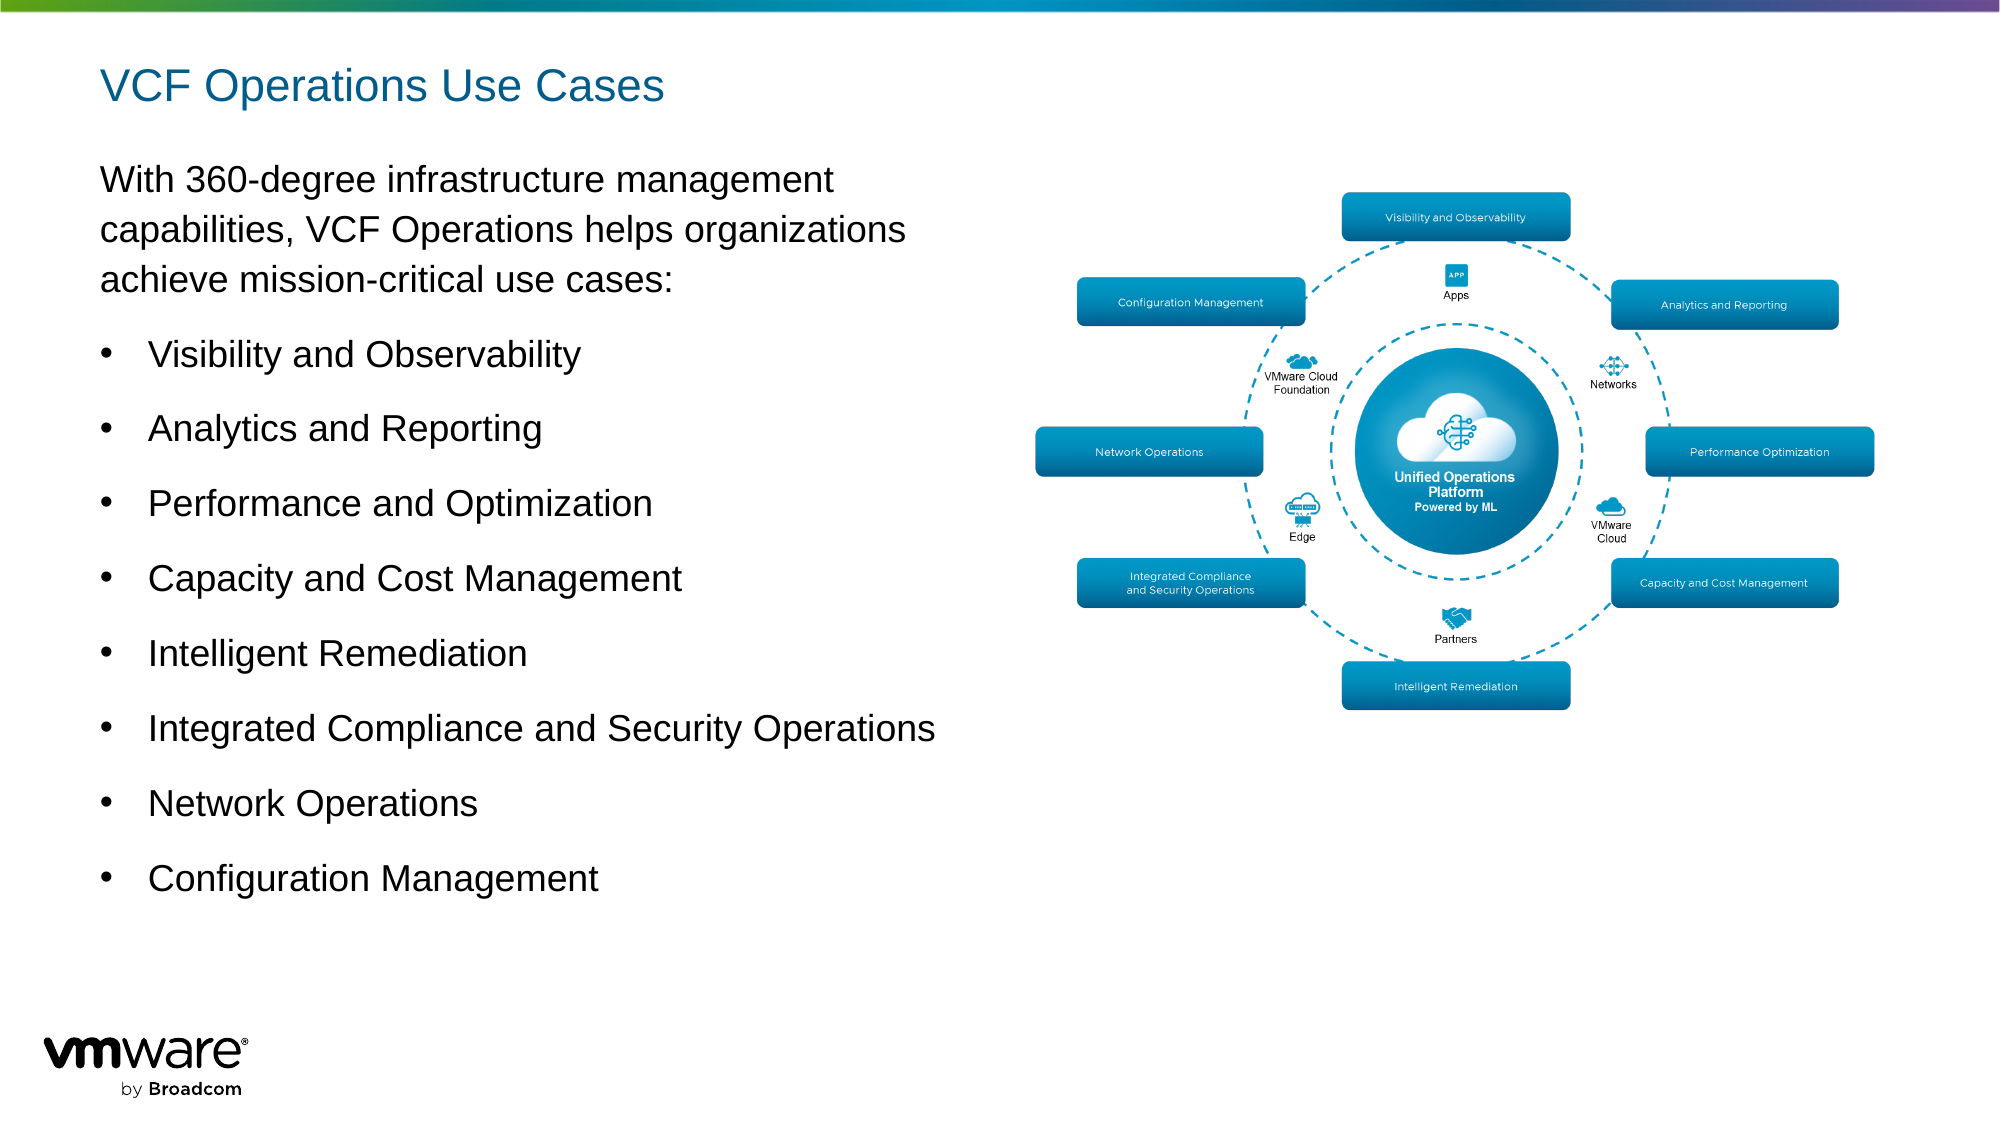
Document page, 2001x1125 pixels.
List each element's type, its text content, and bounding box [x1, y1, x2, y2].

title VCF Operations Use Cases [99, 54, 1900, 113]
list With 360-degree infrastructure management capabilities, VCF Operations helps organizations achieve mission-critical use cases: Visibility and Observability Analytics and Reporting Performance and Optimization Capacity and Cost Management Intelligent Remediation Integrated Compliance and Security Operations Network Operations Configuration Management [99, 149, 989, 1012]
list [1024, 149, 1887, 1012]
picture [0, 0, 2000, 30]
